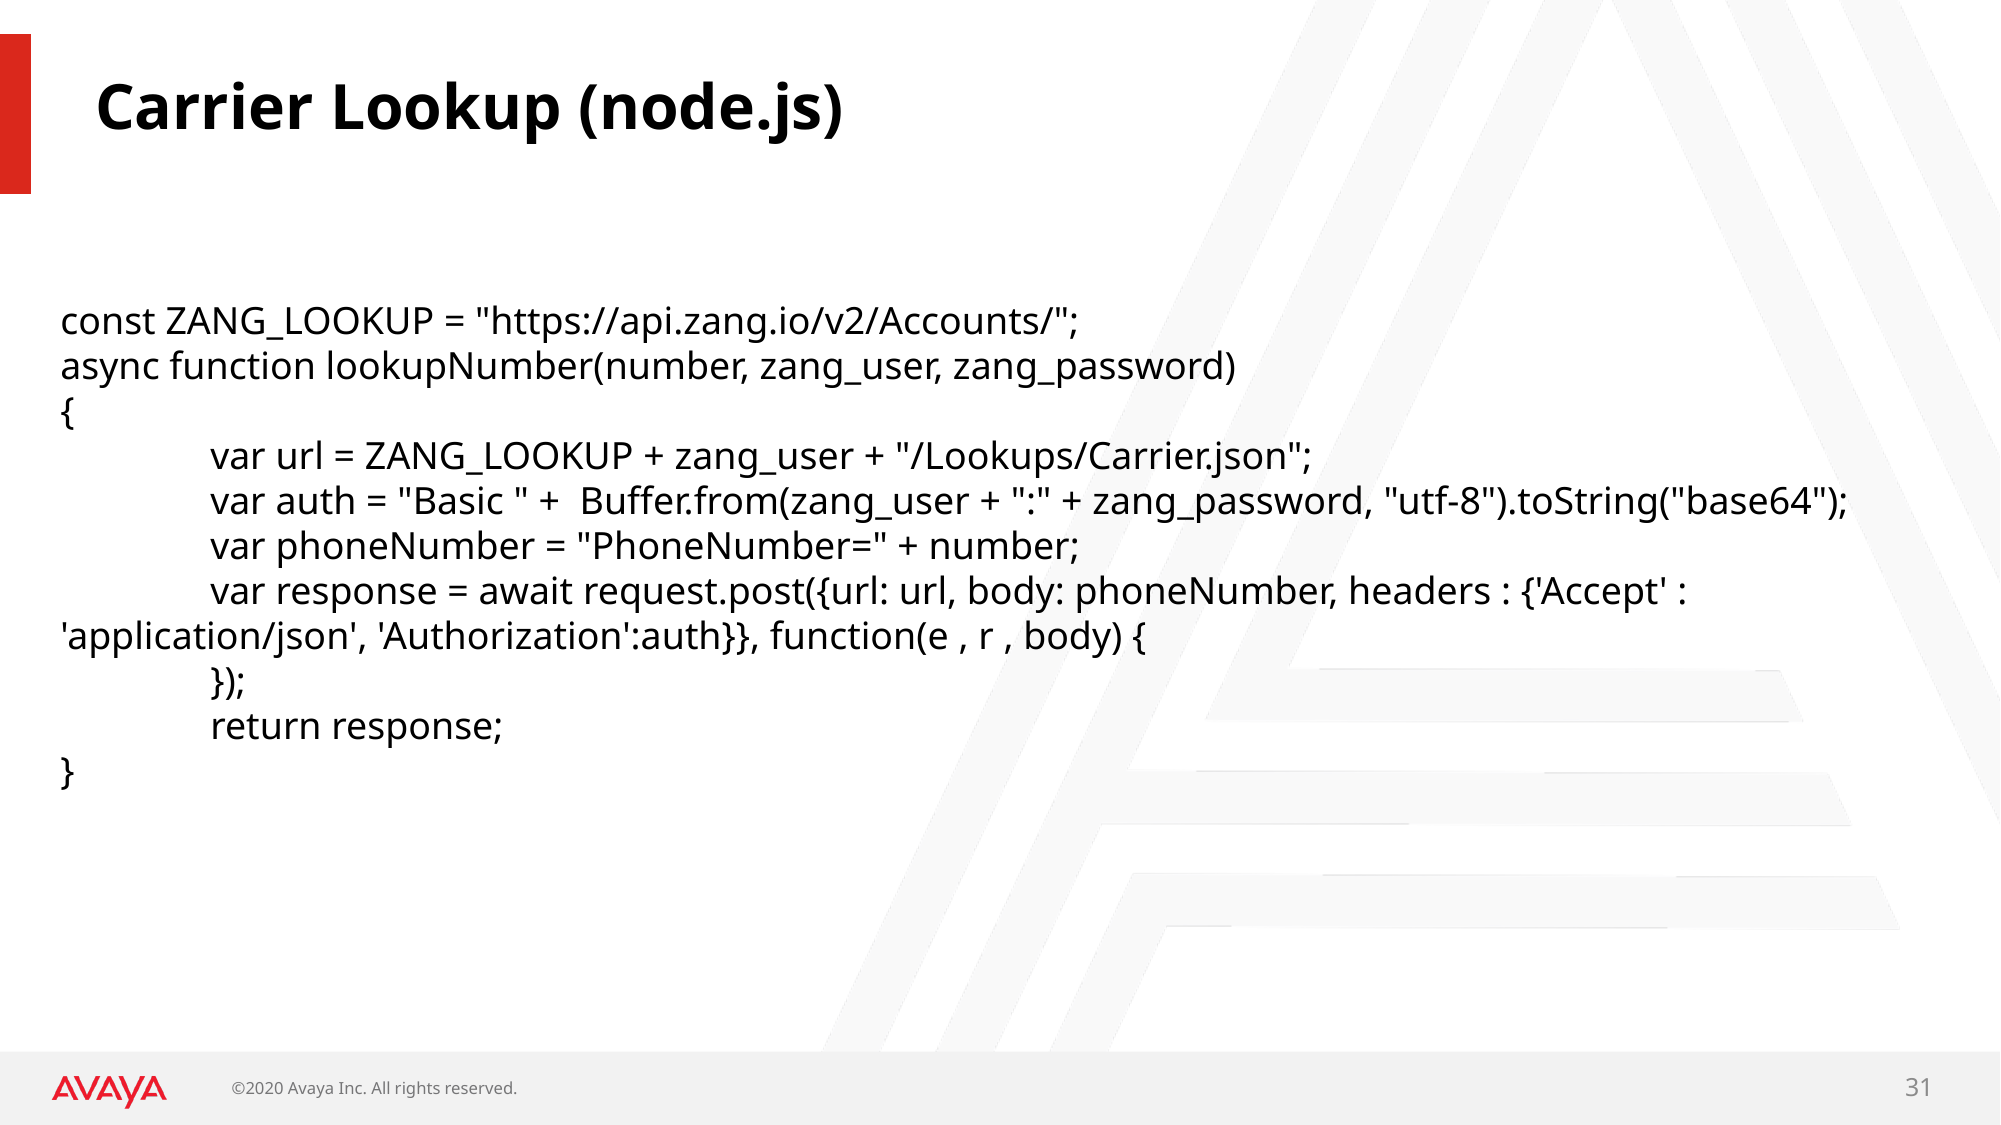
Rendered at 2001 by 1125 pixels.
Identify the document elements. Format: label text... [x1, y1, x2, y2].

title Carrier Lookup (node.js) [79, 1, 1915, 219]
text_box const ZANG_LOOKUP = "https://api.zang.io/v2/Accounts/"; async function lookupNumber(number, zang_user, zang_password) { var url = ZANG_LOOKUP + zang_user + "/Lookups/Carrier.json"; var auth = "Basic " + Buffer.from(zang_user + ":" + zang_password, "utf-8").toString("base64"); var phoneNumber = "PhoneNumber=" + number; var response = await request.post({url: url, body: phoneNumber, headers : {'Accept' : 'application/json', 'Authorization':auth}}, function(e , r , body) { }); return response; } [45, 289, 1972, 800]
